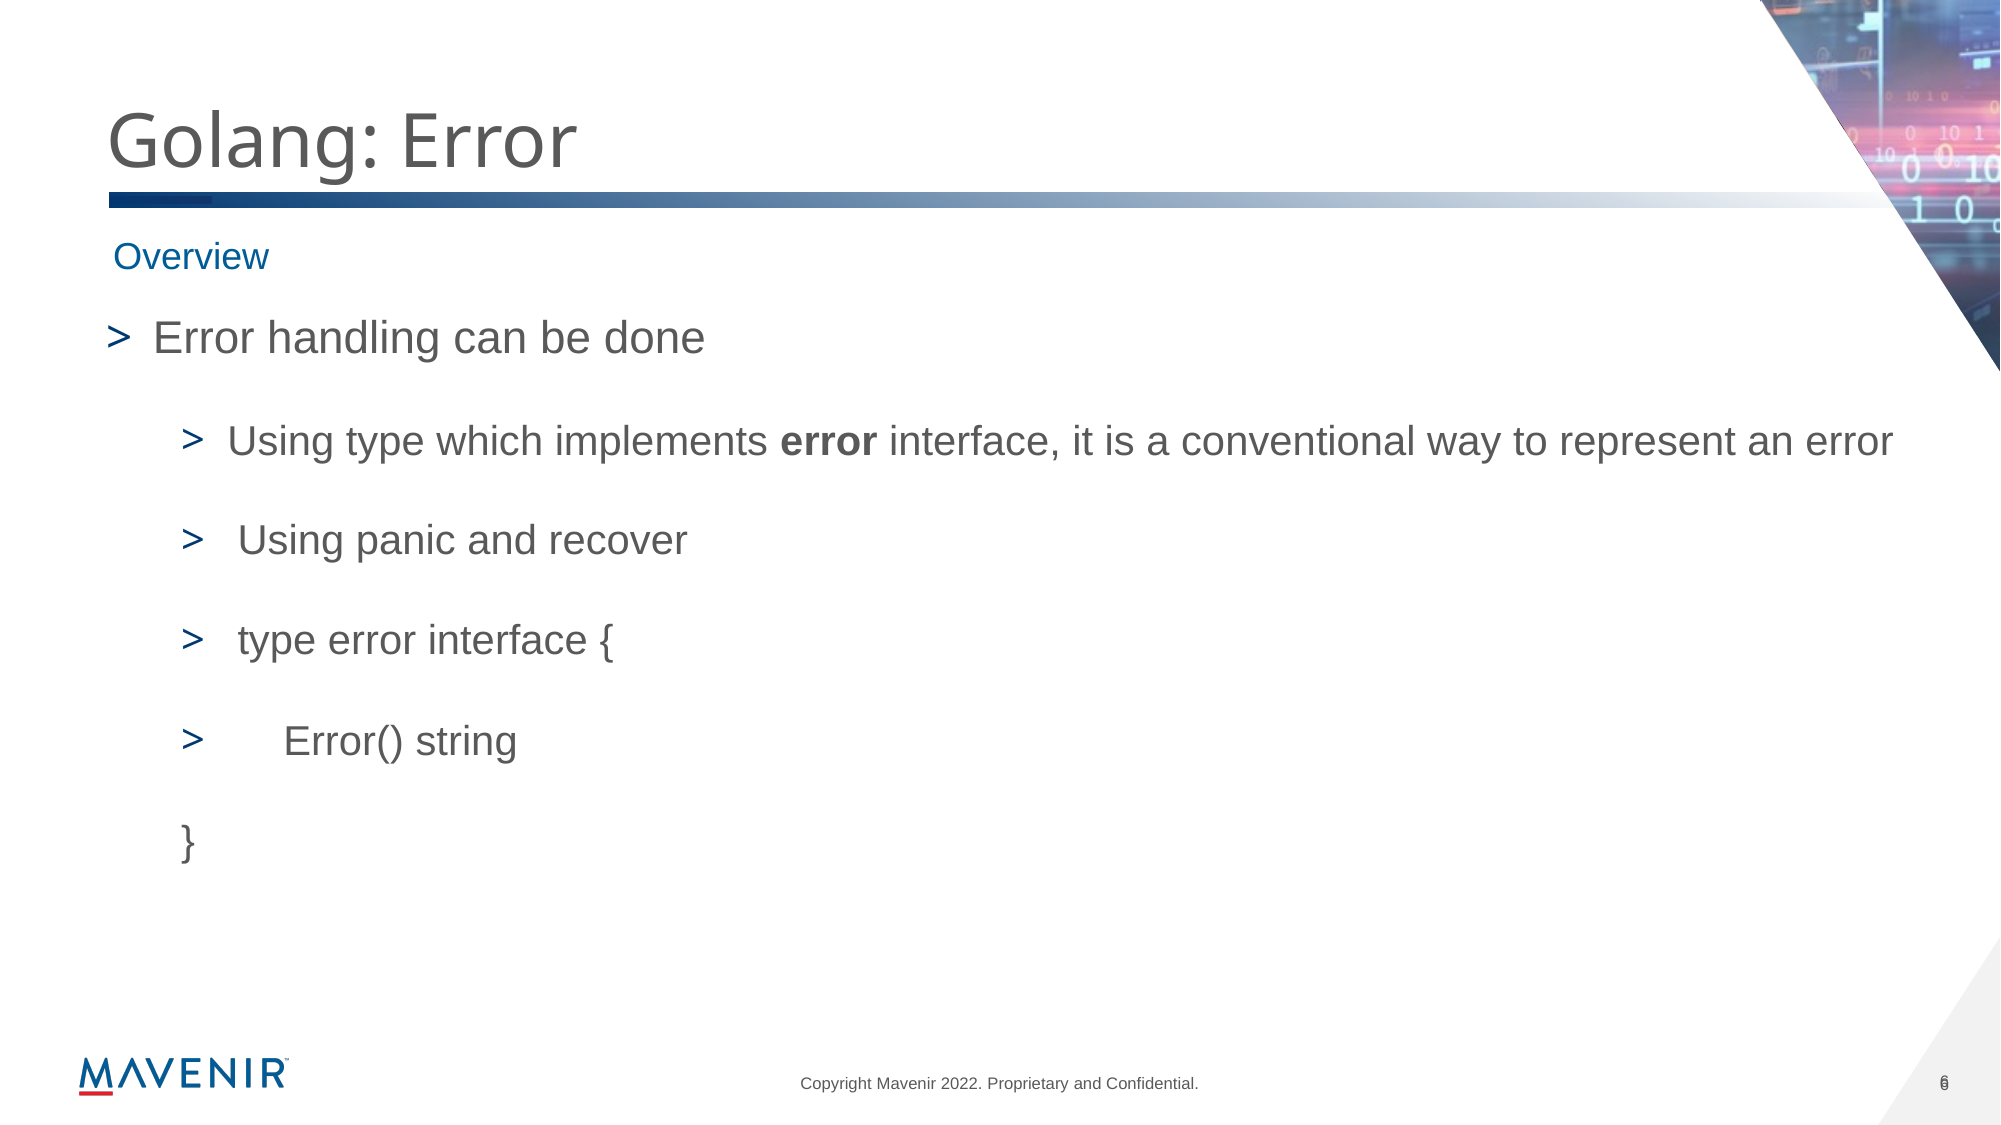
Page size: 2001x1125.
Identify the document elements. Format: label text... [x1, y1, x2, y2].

title Golang: Error [91, 33, 1951, 184]
list Error handling can be done Using type which implements error interface, it is a conventional way to represent an error Using panic and recover type error interface { Error() string } [91, 300, 1950, 981]
picture [73, 1054, 291, 1099]
text_box [108, 191, 1916, 208]
text_box 6 [1924, 1056, 2000, 1102]
picture [1760, 0, 2000, 372]
list Overview [98, 229, 1915, 284]
